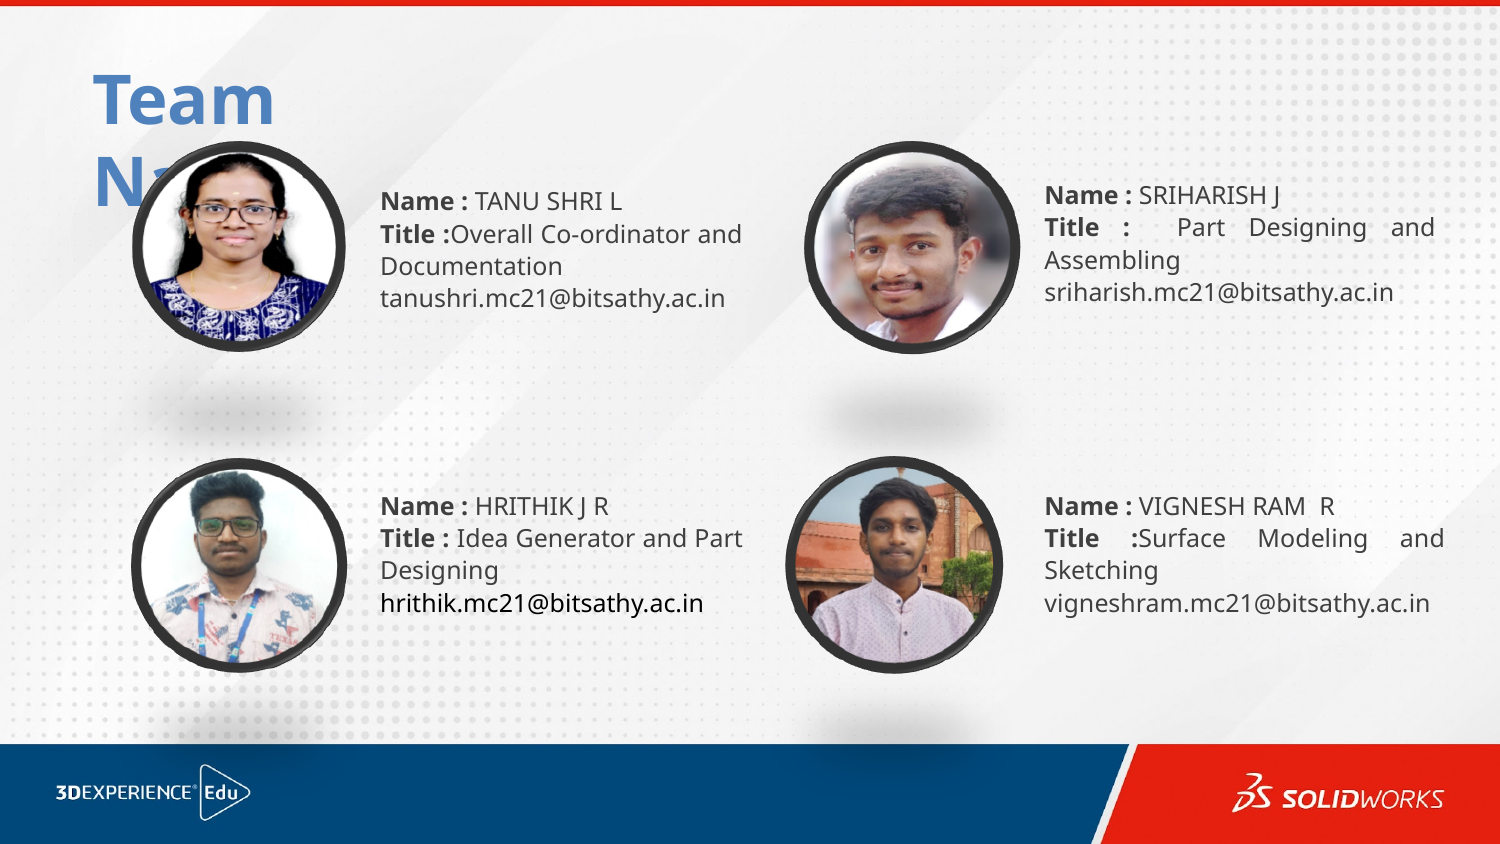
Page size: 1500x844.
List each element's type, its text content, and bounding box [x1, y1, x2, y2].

picture [0, 0, 1500, 844]
text_box Name : HRITHIK J R Title : Idea Generator and Part Designing hrithik.mc21@bitsathy.ac.in [391, 482, 740, 618]
text_box Name : SRIHARISH J Title : Part Designing and Assembling sriharish.mc21@bitsathy.ac.in [1065, 171, 1437, 307]
text_box Name : TANU SHRI L Title :Overall Co-ordinator and Documentation tanushri.mc21@bitsathy.ac.in [391, 177, 744, 313]
text_box Name : VIGNESH RAM R Title :Surface Modeling and Sketching vigneshram.mc21@bitsathy.ac.in [1047, 482, 1447, 618]
title Team Name [90, 53, 495, 177]
